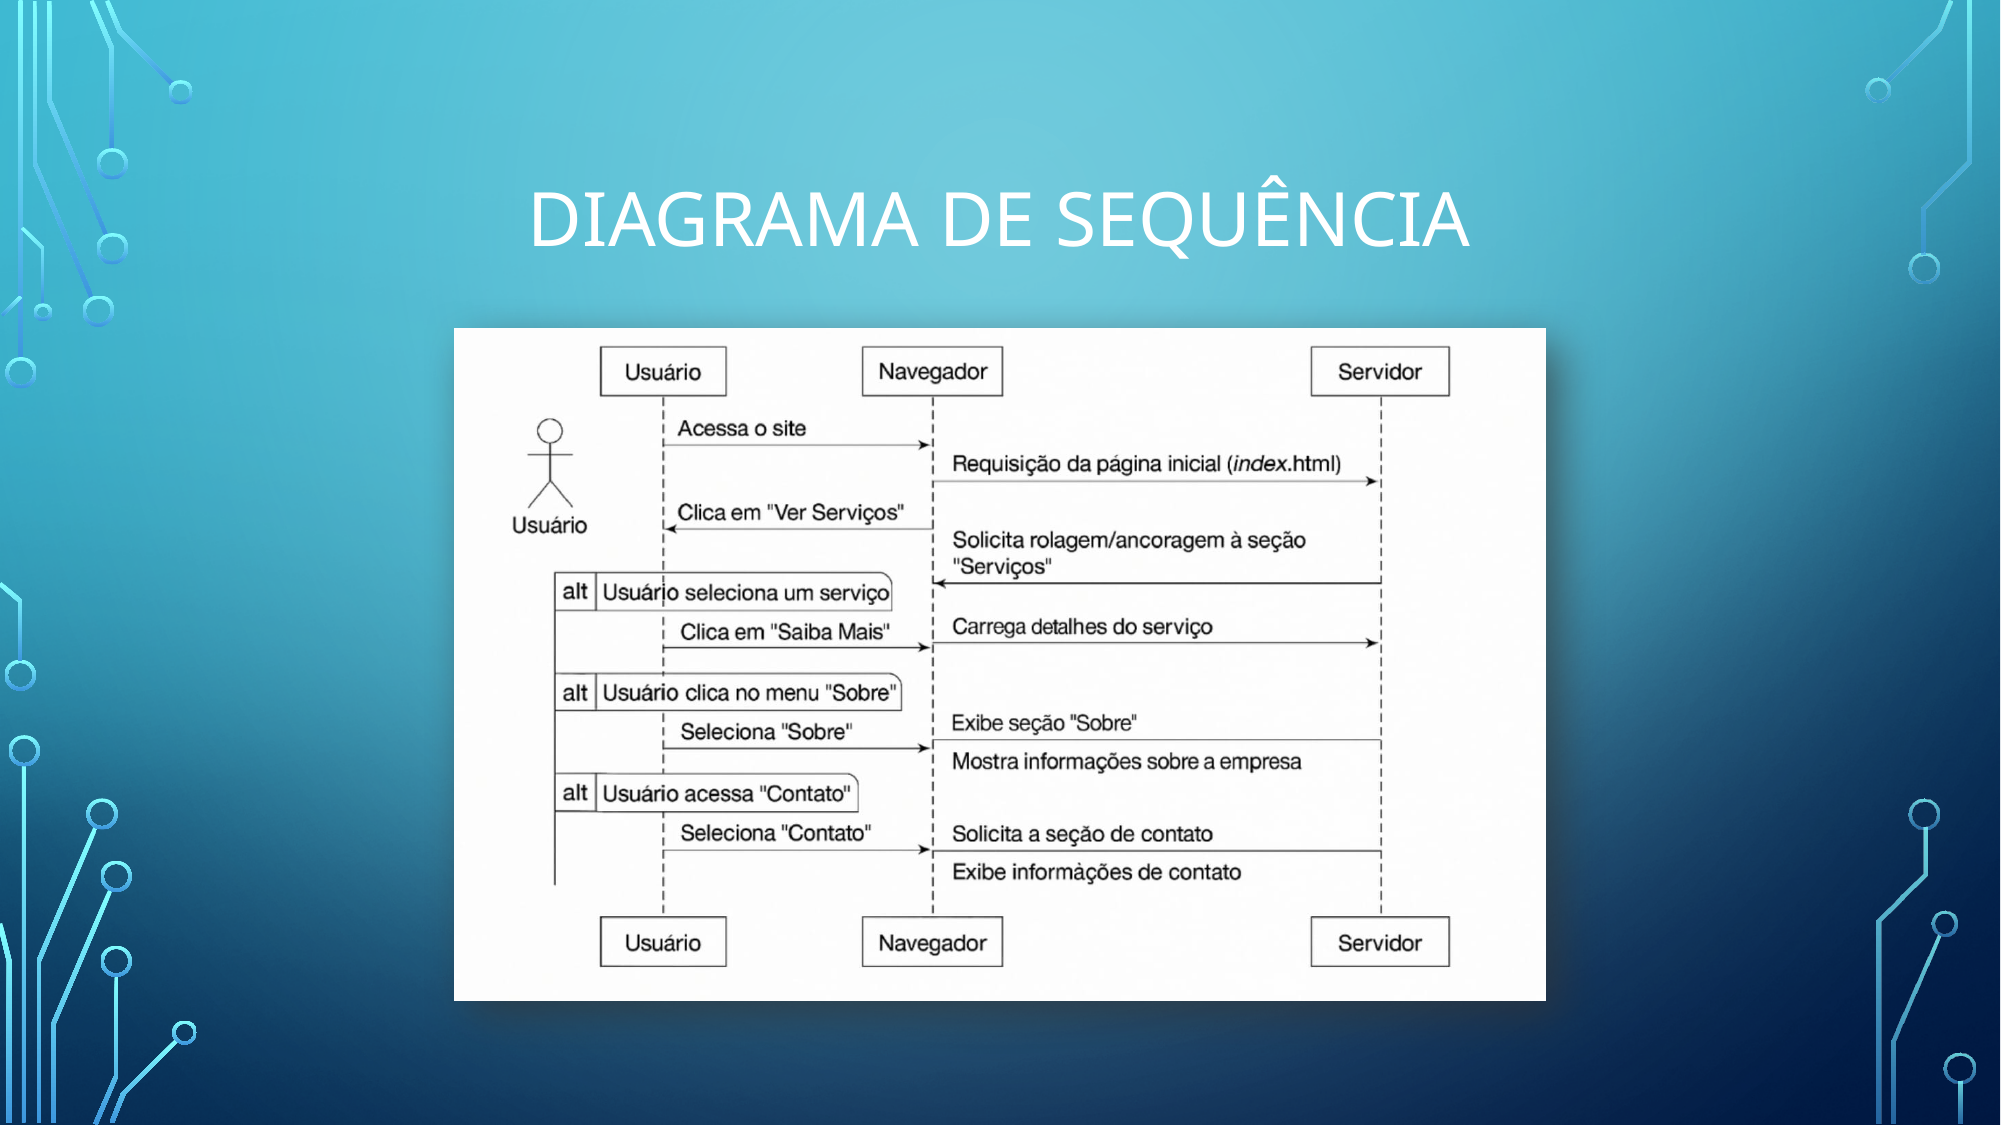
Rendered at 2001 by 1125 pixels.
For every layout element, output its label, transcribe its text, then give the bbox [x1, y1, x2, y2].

title Diagrama de Sequência [187, 101, 1813, 344]
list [453, 328, 1546, 1002]
